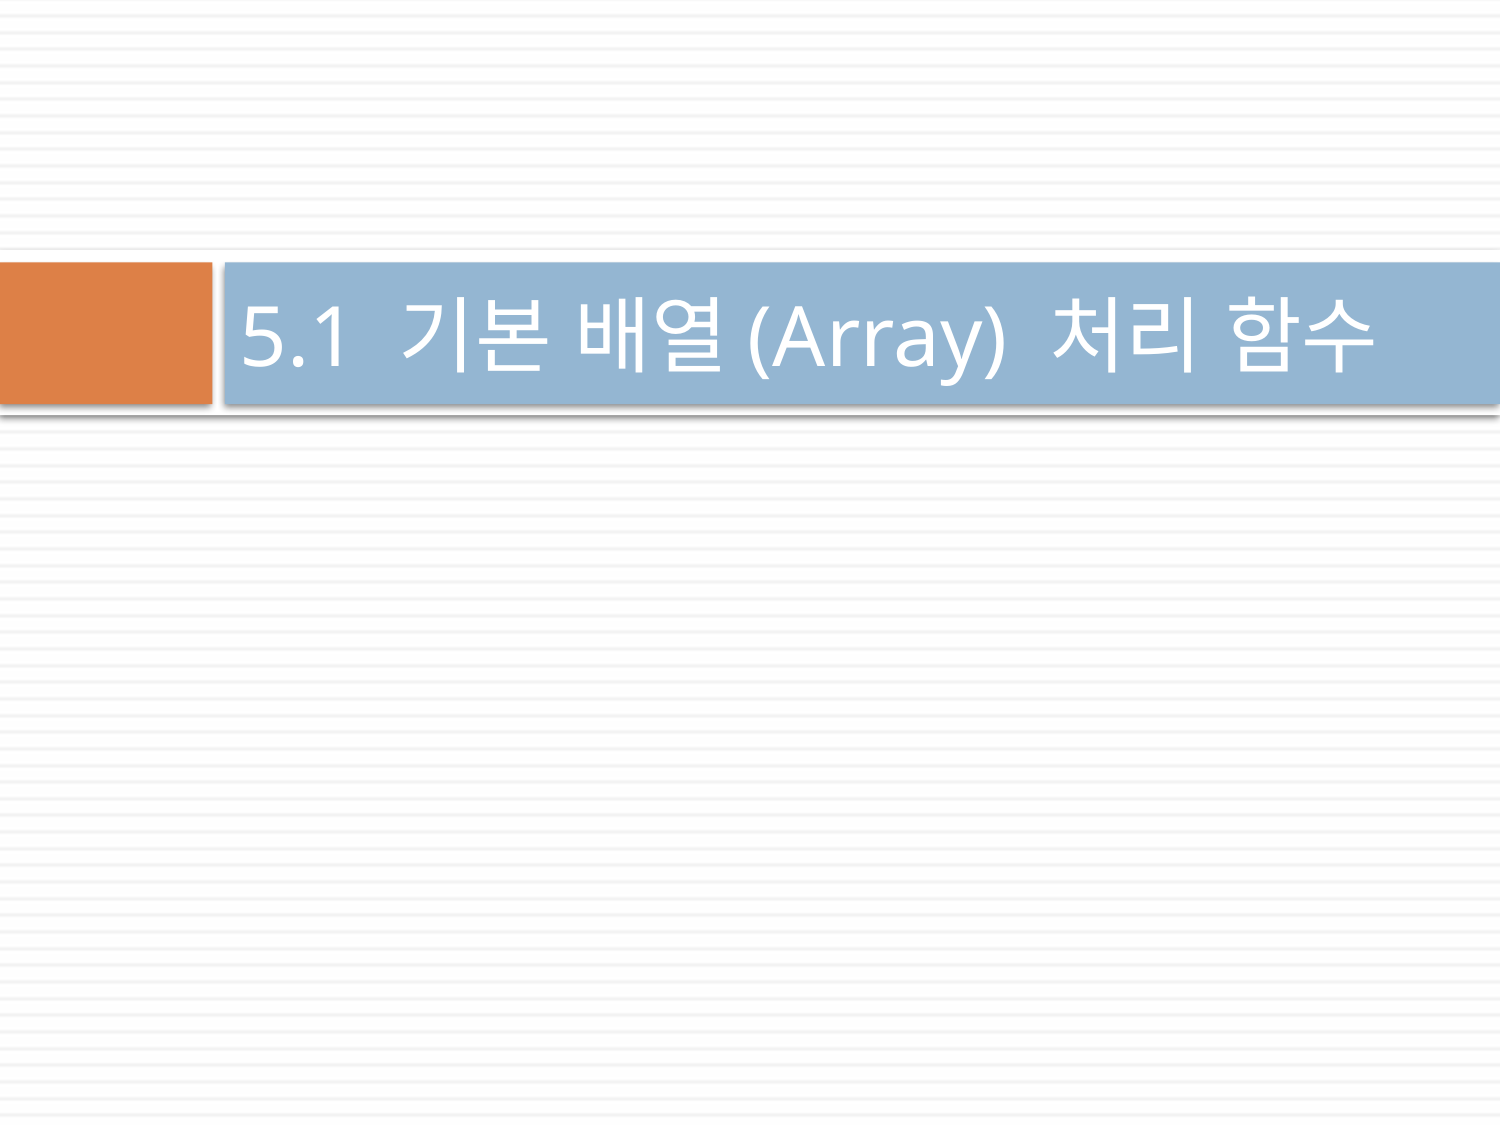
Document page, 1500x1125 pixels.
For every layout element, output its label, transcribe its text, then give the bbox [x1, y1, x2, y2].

title 5.1 기본 배열(Array) 처리 함수 [225, 262, 1475, 405]
